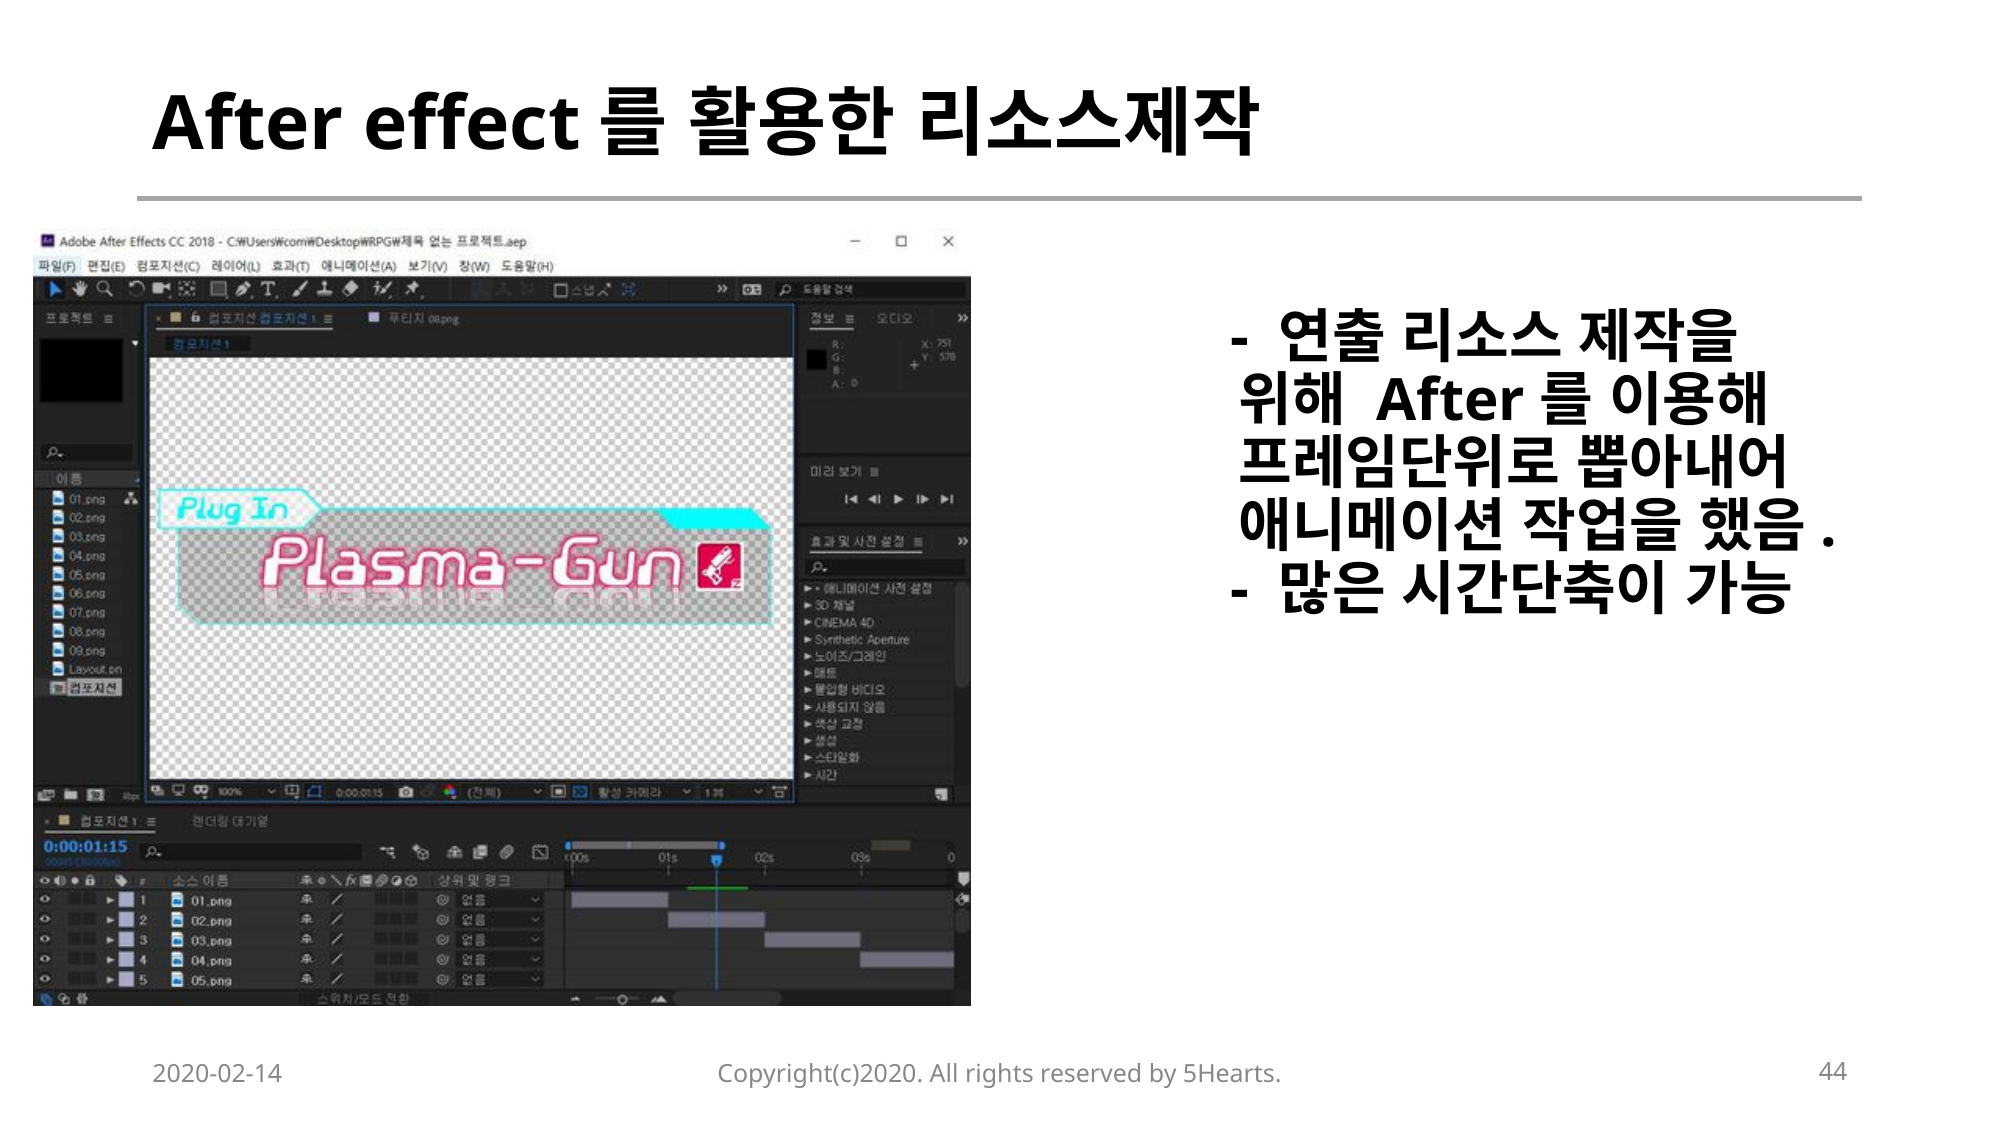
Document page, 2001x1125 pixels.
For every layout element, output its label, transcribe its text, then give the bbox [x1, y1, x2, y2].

title After effect를 활용한 리소스제작 [137, 59, 1863, 191]
slide_number 44 [1412, 1042, 1863, 1103]
footer Copyright(c)2020. All rights reserved by 5Hearts. [662, 1042, 1338, 1103]
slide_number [137, 1042, 588, 1103]
picture [33, 228, 972, 1006]
list - 연출 리소스 제작을 위해 After를 이용해 프레임단위로 뽑아내어 애니메이션 작업을 했음. - 많은 시간단축이 가능 [1186, 299, 1863, 1014]
